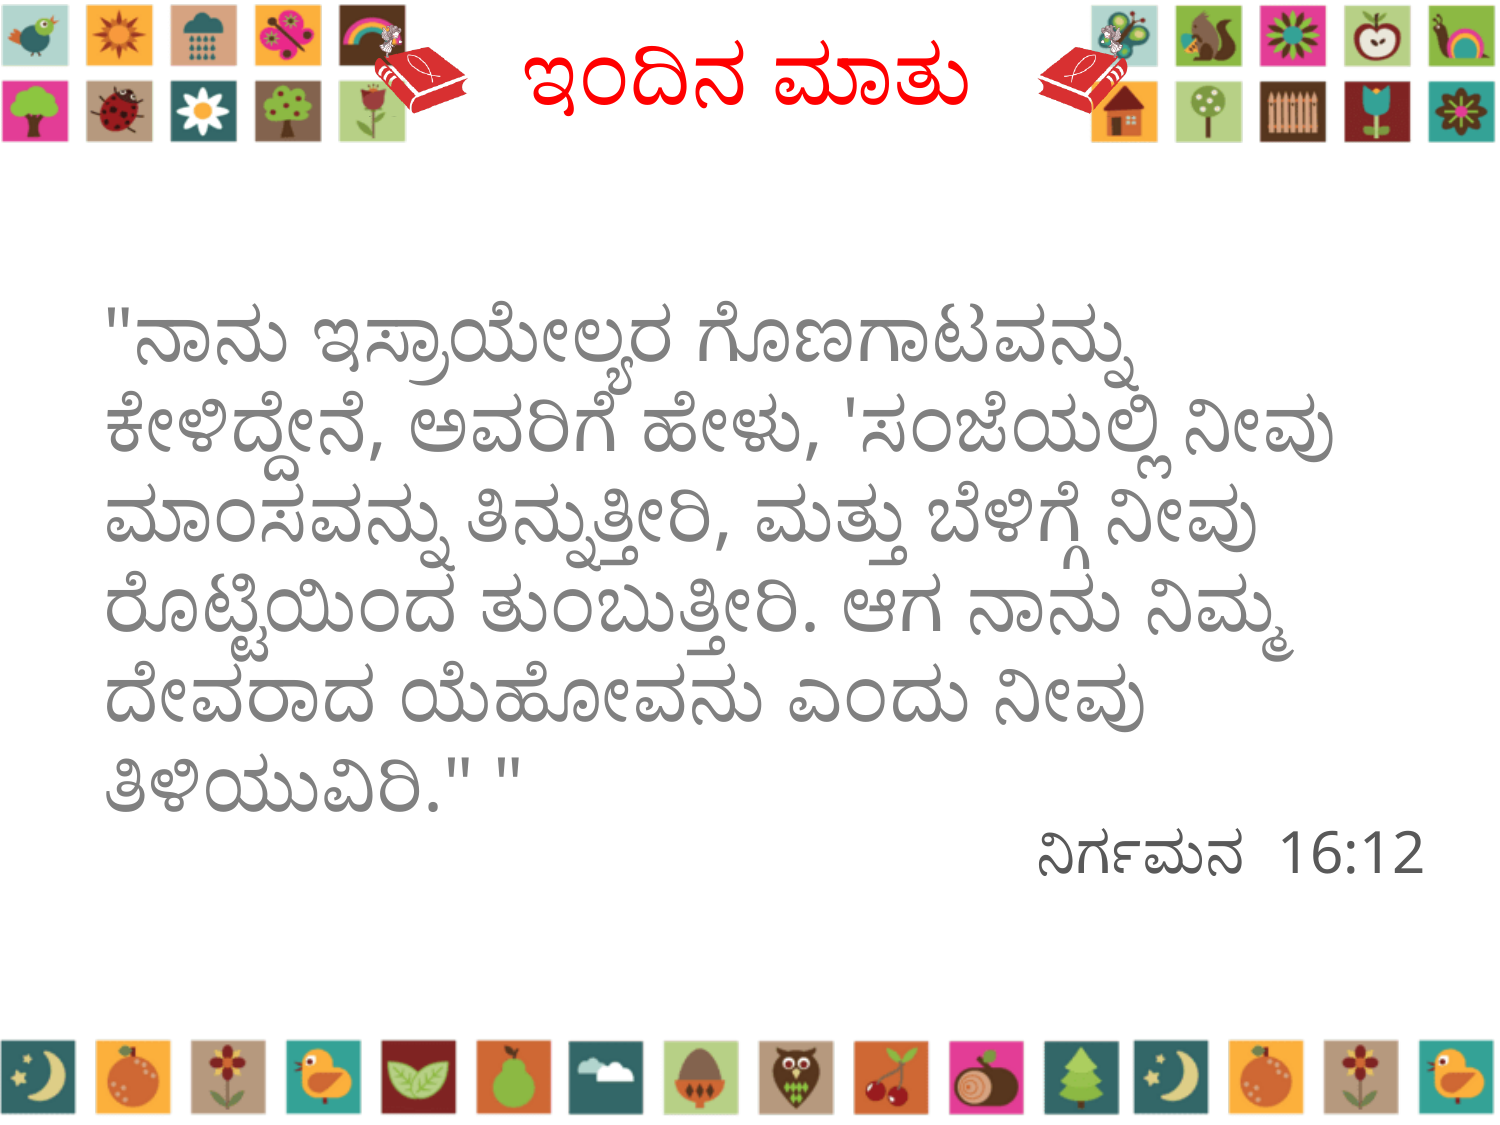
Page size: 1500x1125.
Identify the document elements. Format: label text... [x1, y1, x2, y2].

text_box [0, 1028, 1500, 1118]
text_box ನಿರ್ಗಮನ 16:12 [808, 807, 1441, 893]
picture [1005, 3, 1500, 150]
text_box ಇಂದಿನ ಮಾತು [425, 13, 1078, 129]
text_box "ನಾನು ಇಸ್ರಾಯೇಲ್ಯರ ಗೊಣಗಾಟವನ್ನು ಕೇಳಿದ್ದೇನೆ, ಅವರಿಗೆ ಹೇಳು, 'ಸಂಜೆಯಲ್ಲಿ ನೀವು ಮಾಂಸವನ್ನು ತಿನ್ನುತ್ತೀರಿ, ಮತ್ತು ಬೆಳಿಗ್ಗೆ ನೀವು ರೊಟ್ಟಿಯಿಂದ ತುಂಬುತ್ತೀರಿ. ಆಗ ನಾನು ನಿಮ್ಮ ದೇವರಾದ ಯೆಹೋವನು ಎಂದು ನೀವು ತಿಳಿಯುವಿರಿ." " [88, 278, 1436, 834]
picture [0, 3, 500, 150]
